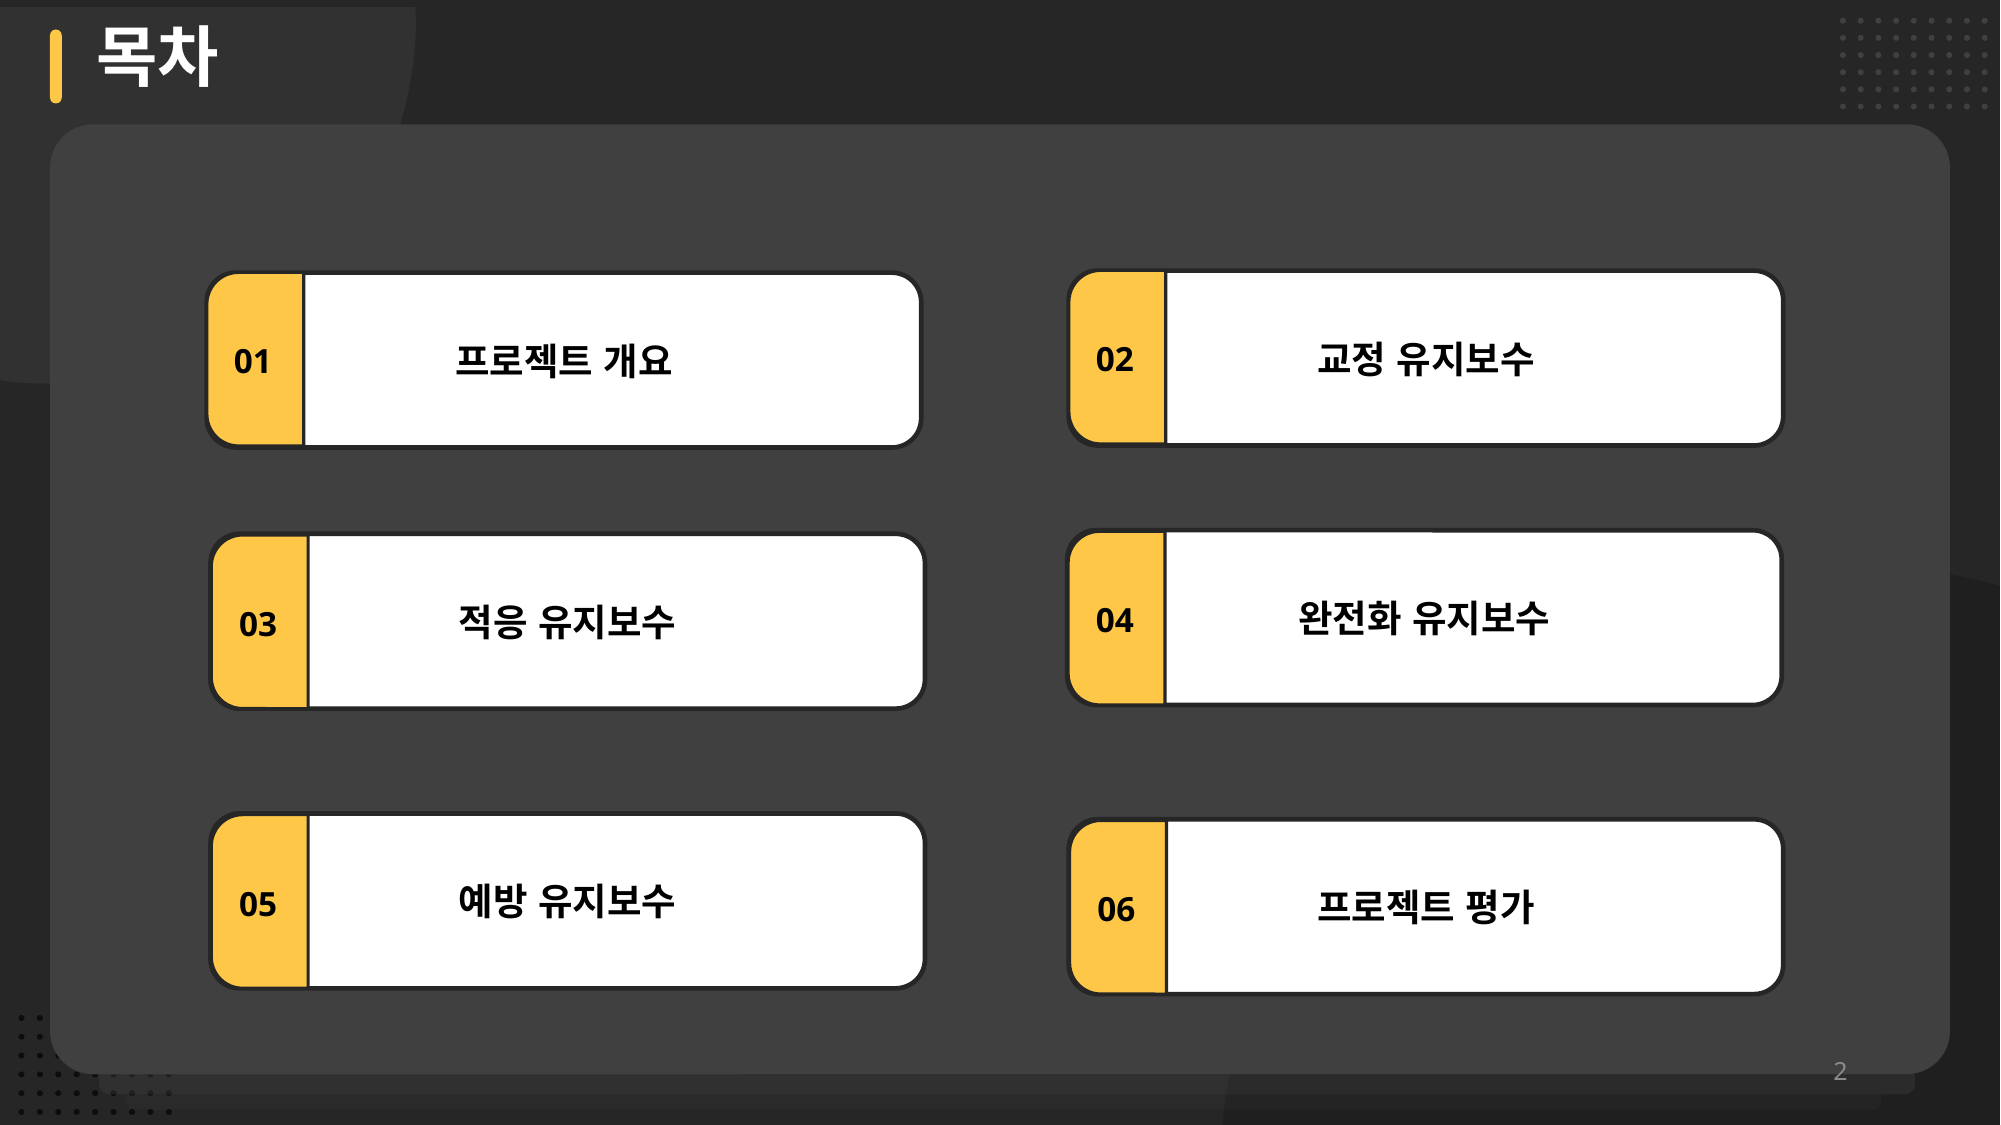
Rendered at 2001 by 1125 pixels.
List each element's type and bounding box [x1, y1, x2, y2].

text_box [0, 6, 2000, 1125]
